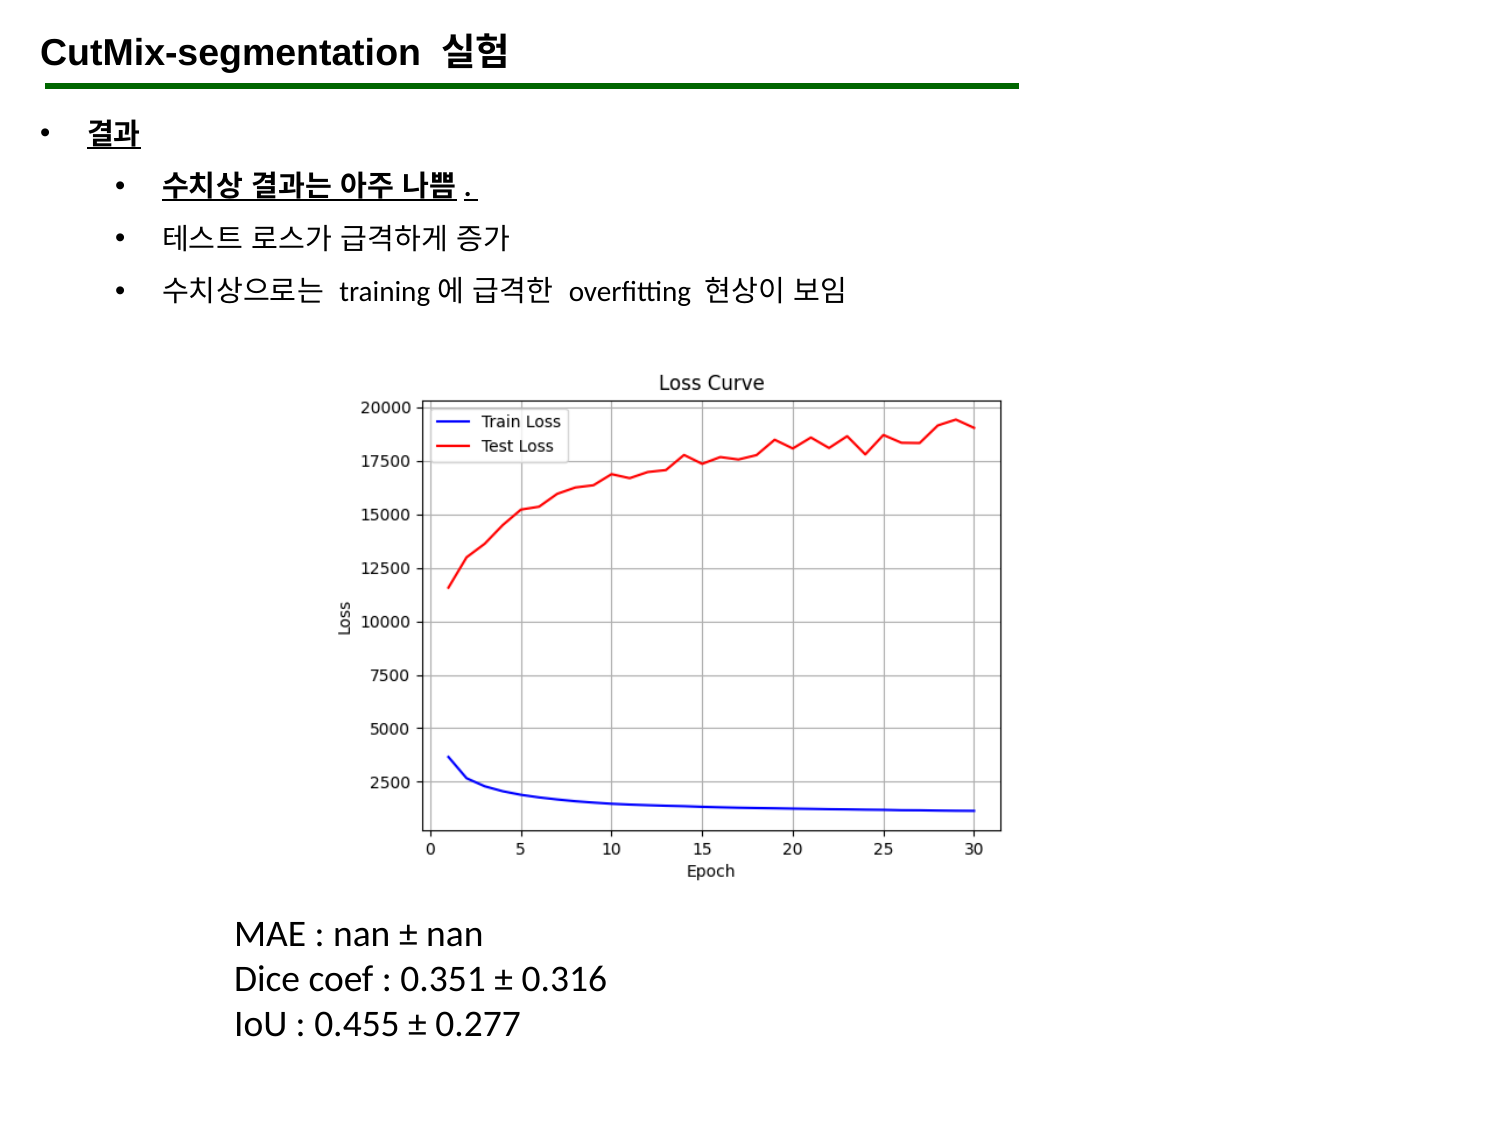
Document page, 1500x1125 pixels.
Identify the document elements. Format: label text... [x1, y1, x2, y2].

text_box MAE : nan ± nan Dice coef : 0.351 ± 0.316 IoU : 0.455 ± 0.277 [219, 901, 970, 1052]
picture [329, 333, 1075, 892]
text_box CutMix-segmentation 실험 [25, 20, 797, 81]
text_box 결과 수치상 결과는 아주 나쁨. 테스트 로스가 급격하게 증가 수치상으로는 training에 급격한 overfitting 현상이 보임 [25, 90, 1253, 368]
